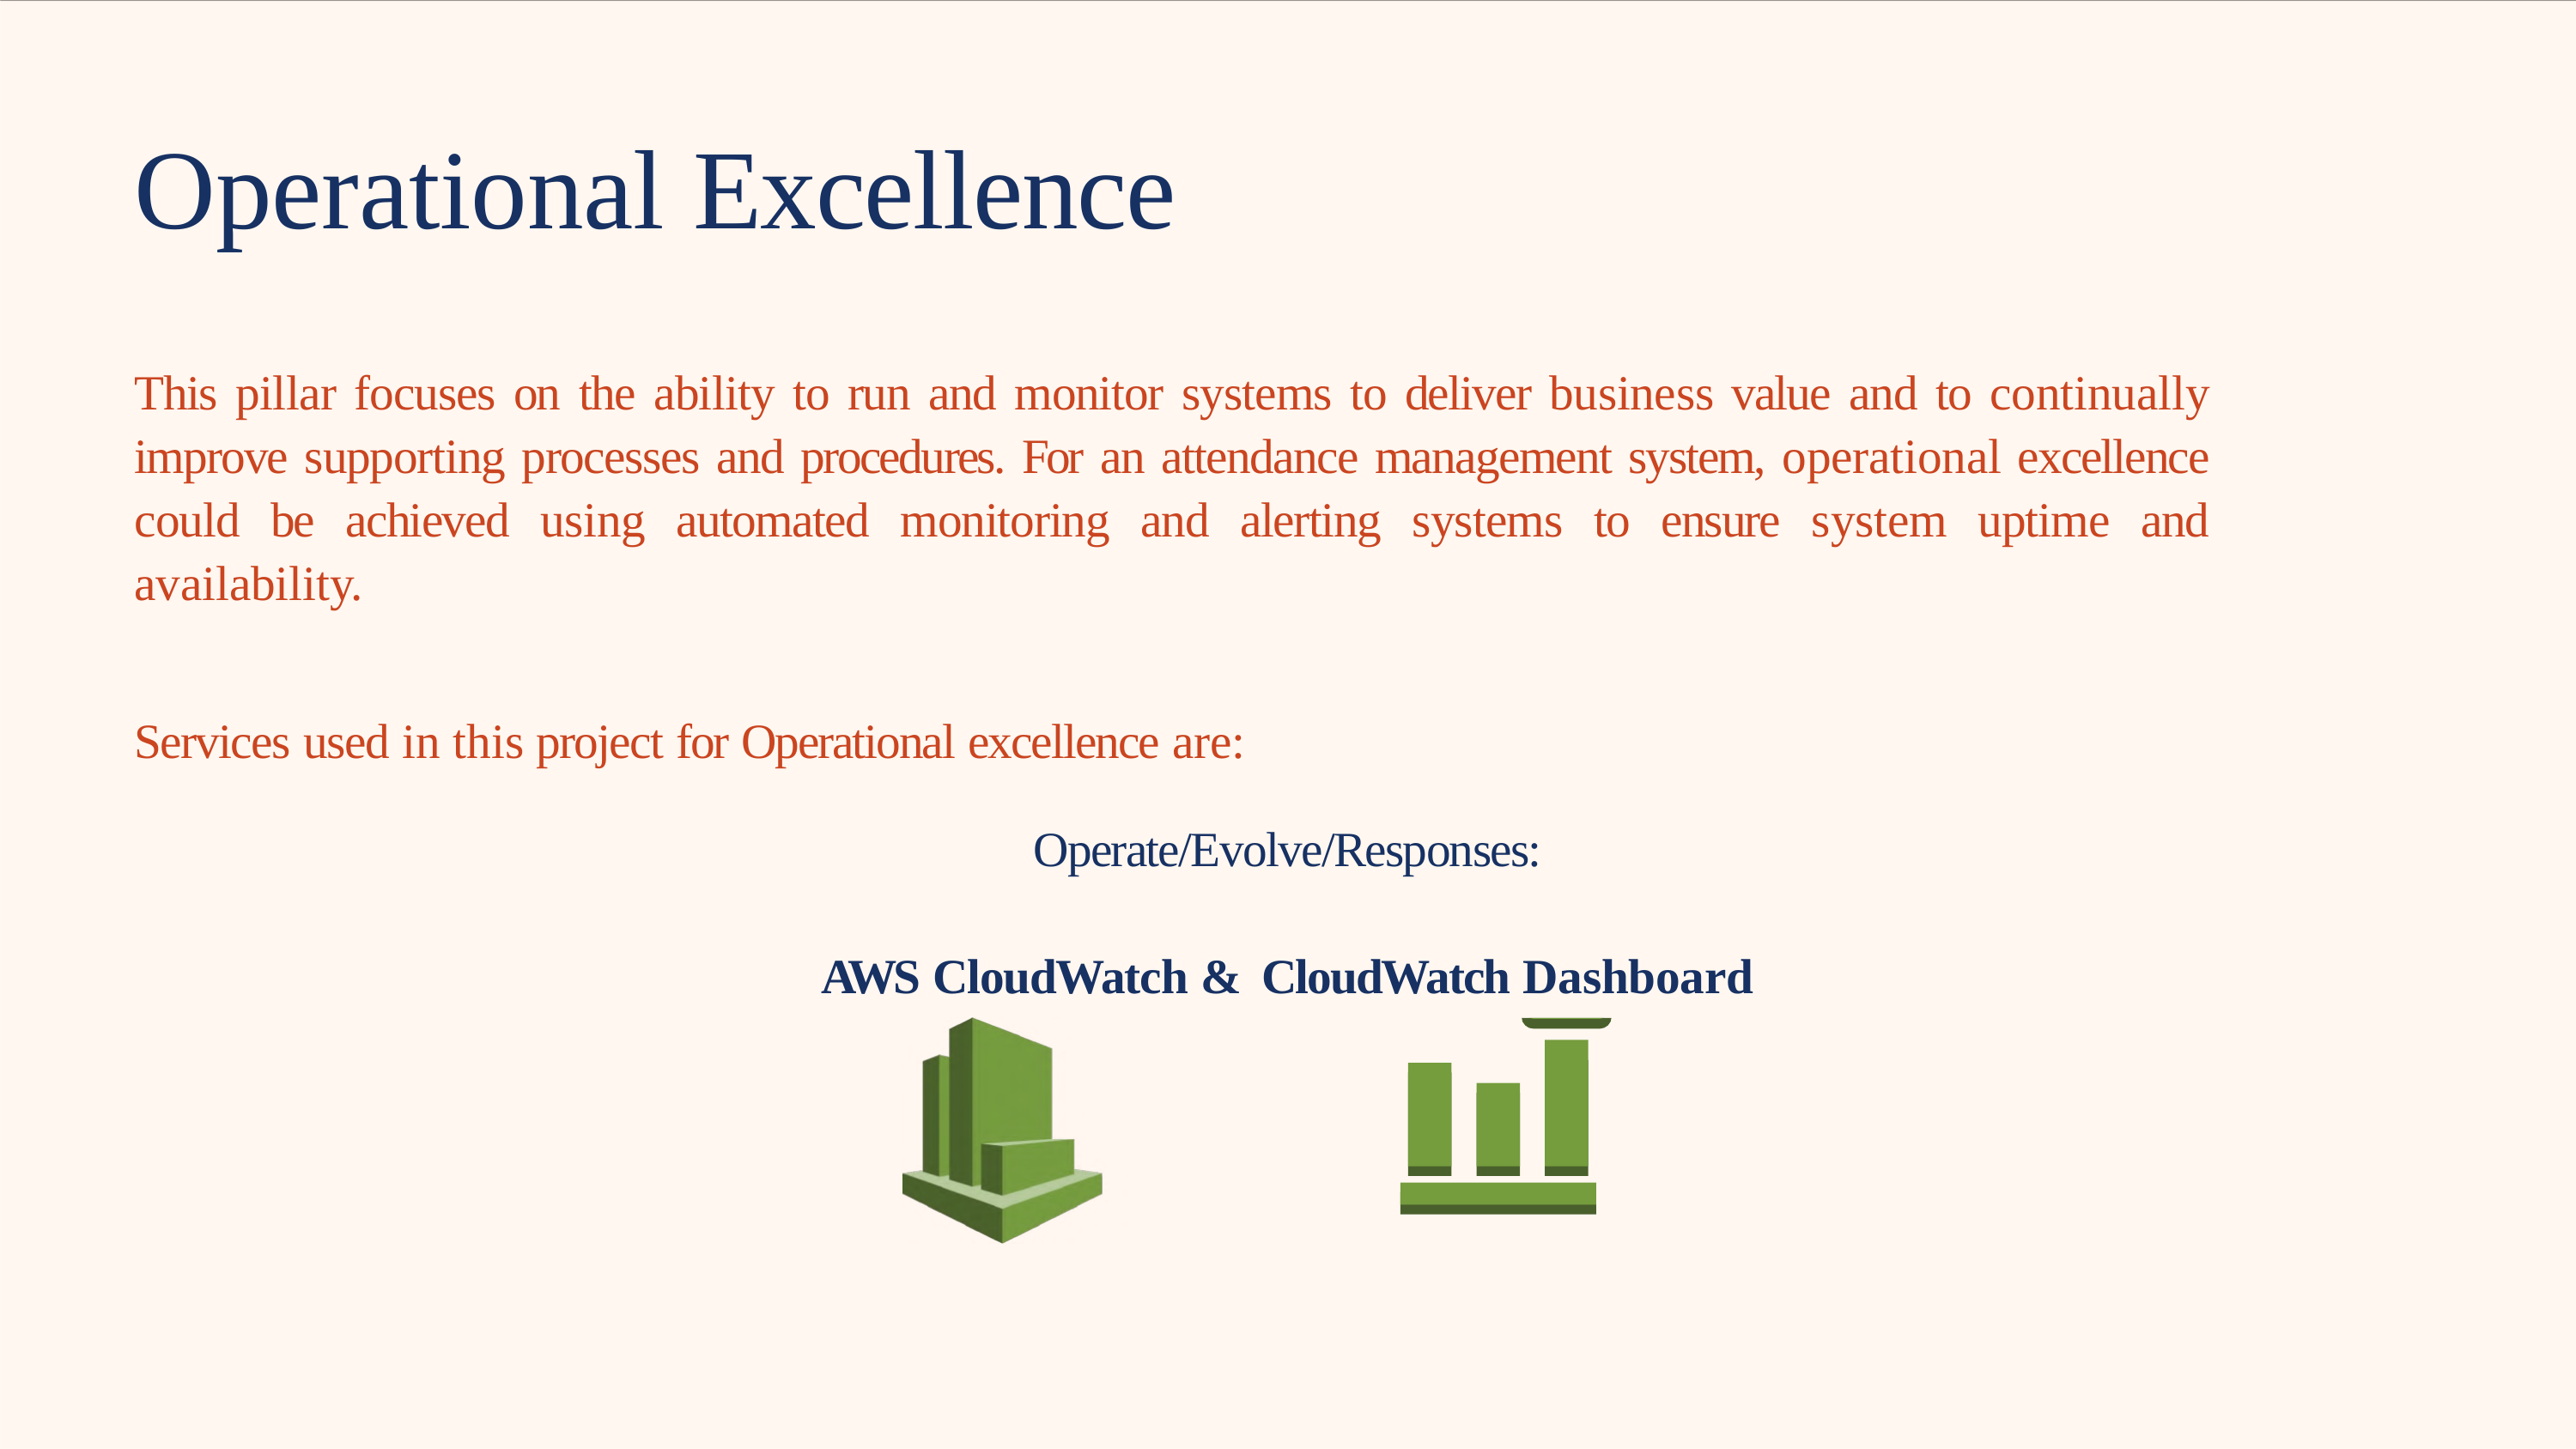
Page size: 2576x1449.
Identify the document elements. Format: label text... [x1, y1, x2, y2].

title Operational Excellence [132, 55, 2115, 353]
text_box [1400, 1040, 1597, 1216]
text_box This pillar focuses on the ability to run and monitor systems to deliver business value and to continually improve supporting processes and procedures. For an attendance management system, operational excellence could be achieved using automated monitoring and alerting systems to ensure system uptime and availability. Services used in this project for Operational excellence are: Operate/Evolve/Responses: AWS CloudWatch & CloudWatch Dashboard [132, 353, 2211, 1003]
picture [0, 0, 2576, 1449]
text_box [1521, 1017, 1612, 1029]
